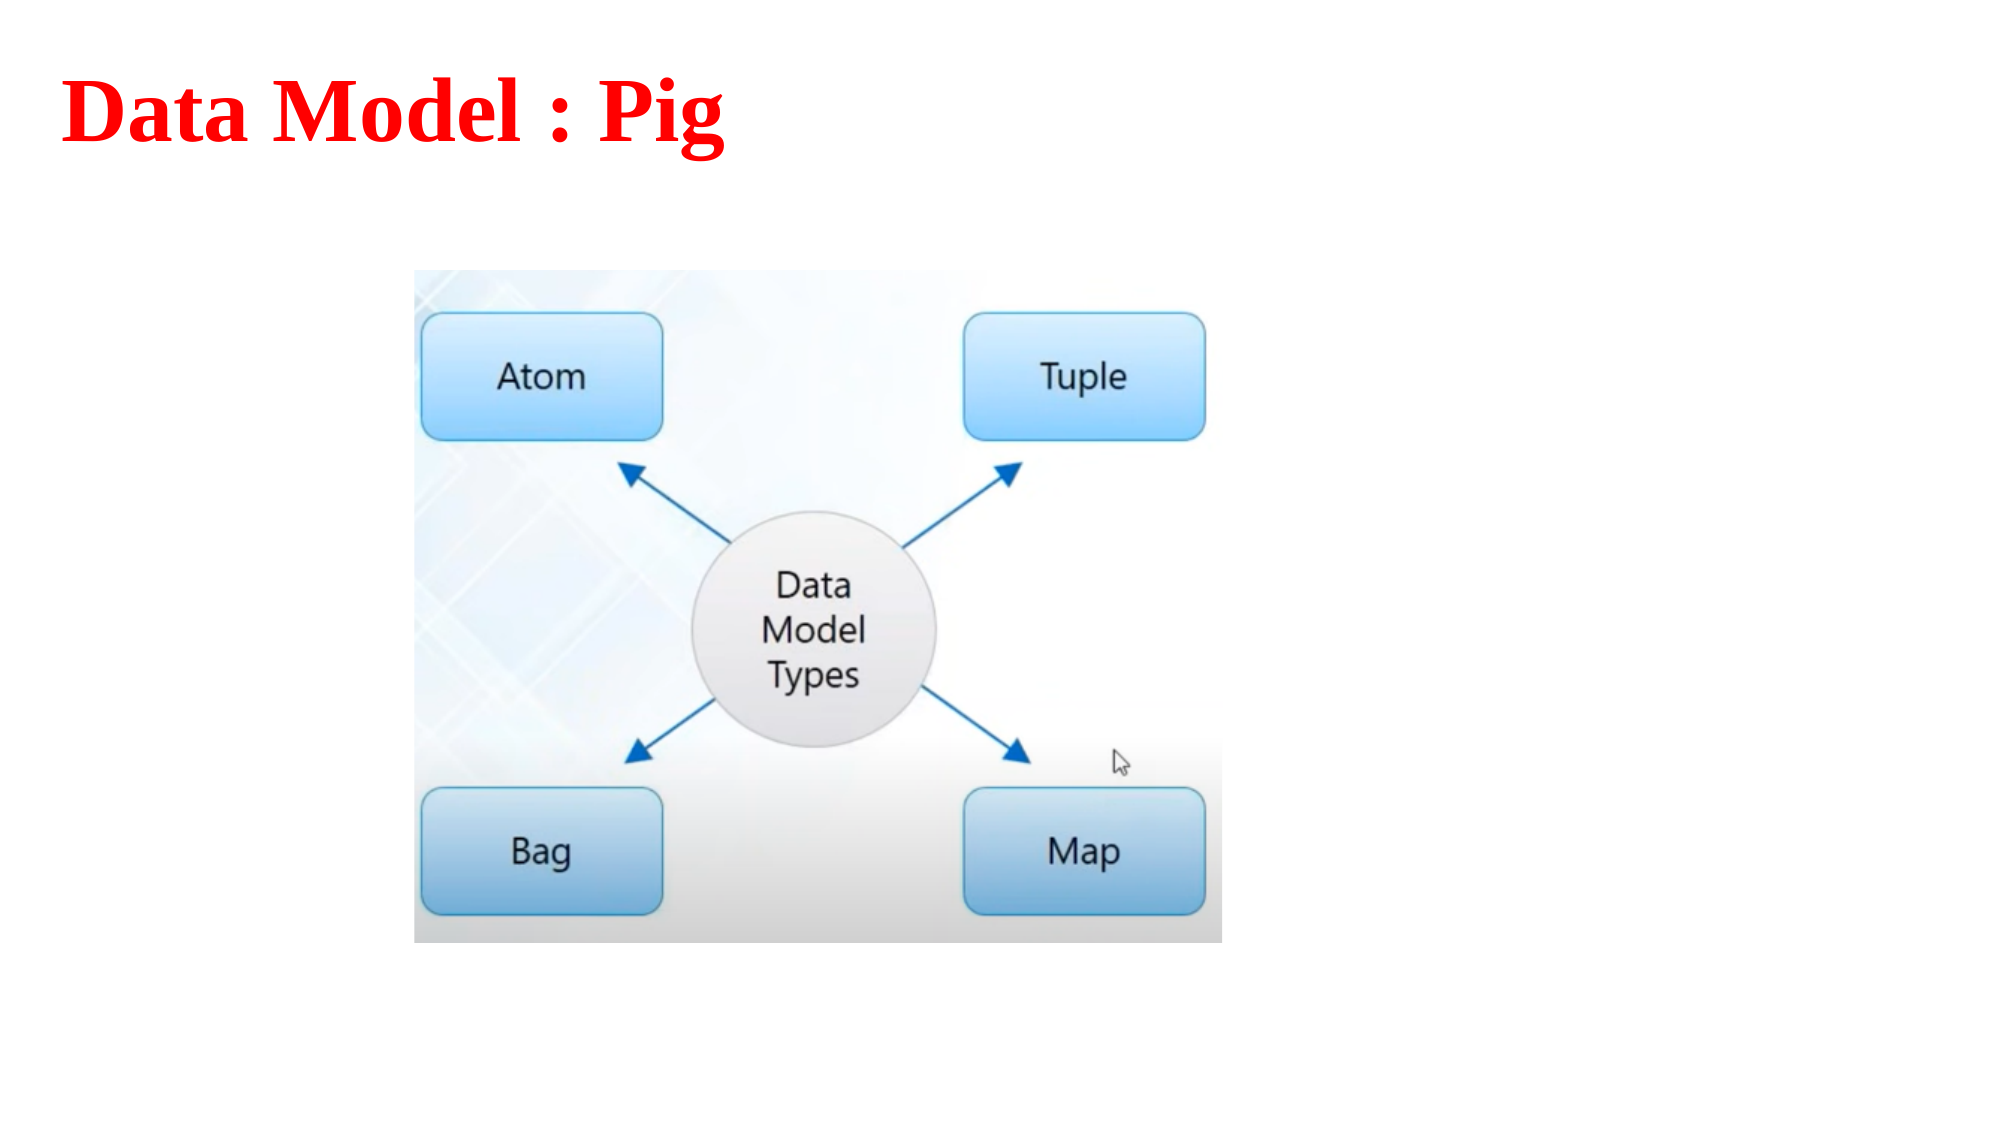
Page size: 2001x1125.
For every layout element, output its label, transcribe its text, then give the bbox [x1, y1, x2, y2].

picture [414, 270, 1223, 943]
title Data Model : Pig [46, 46, 1772, 178]
